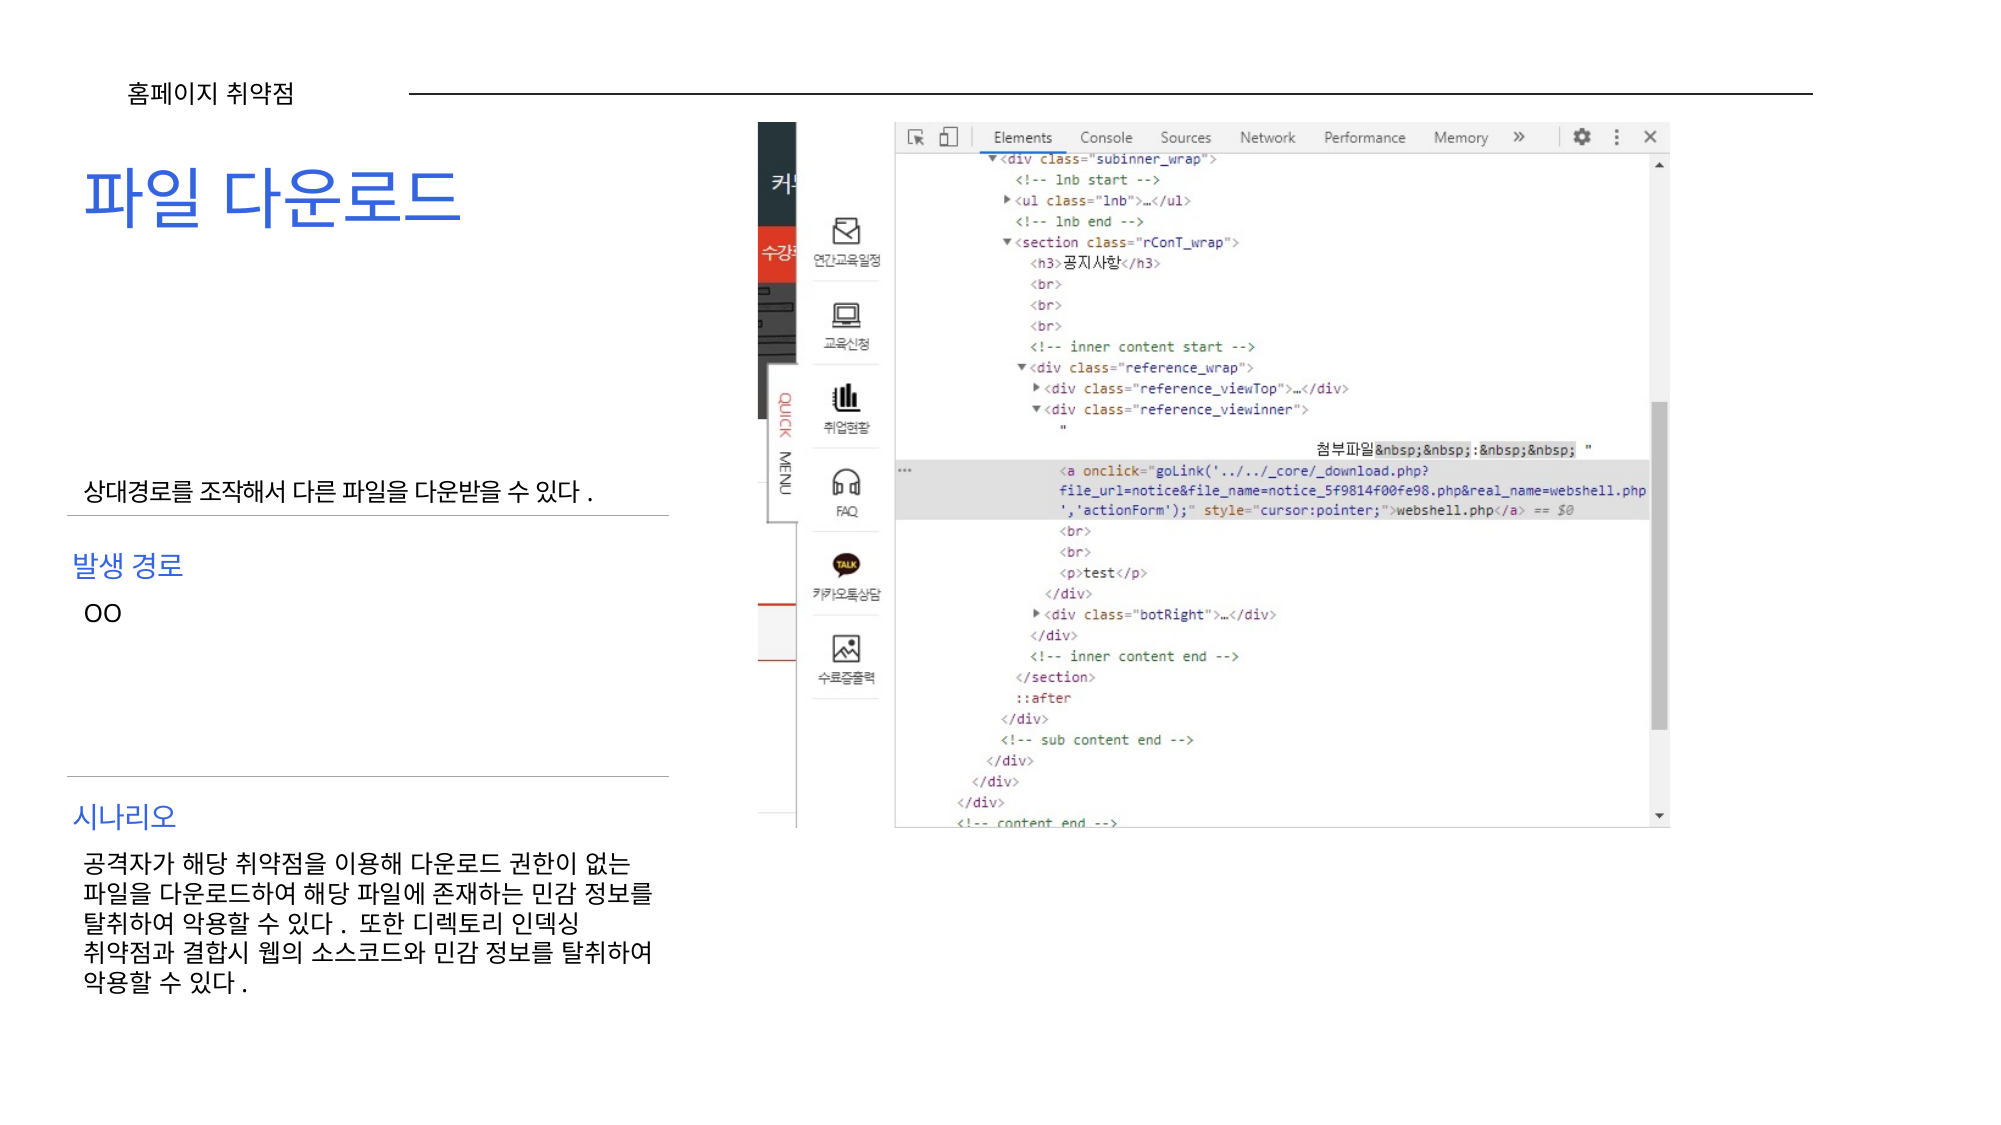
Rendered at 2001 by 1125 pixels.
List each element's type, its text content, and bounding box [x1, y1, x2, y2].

text_box 발생 경로 [57, 533, 238, 591]
text_box OO [68, 589, 757, 635]
text_box 파일 다운로드 [68, 149, 757, 287]
text_box 상대경로를 조작해서 다른 파일을 다운받을 수 있다. [68, 469, 757, 514]
text_box 홈페이지 취약점 [112, 71, 311, 117]
text_box 시나리오 [57, 784, 238, 842]
text_box 공격자가 해당 취약점을 이용해 다운로드 권한이 없는 파일을 다운로드하여 해당 파일에 존재하는 민감 정보를 탈취하여 악용할 수 있다. 또한 디렉토리 인덱싱 취약점과 결합시 웹의 소스코드와 민감 정보를 탈취하여 악용할 수 있다. [68, 840, 671, 1006]
picture [757, 116, 1672, 828]
